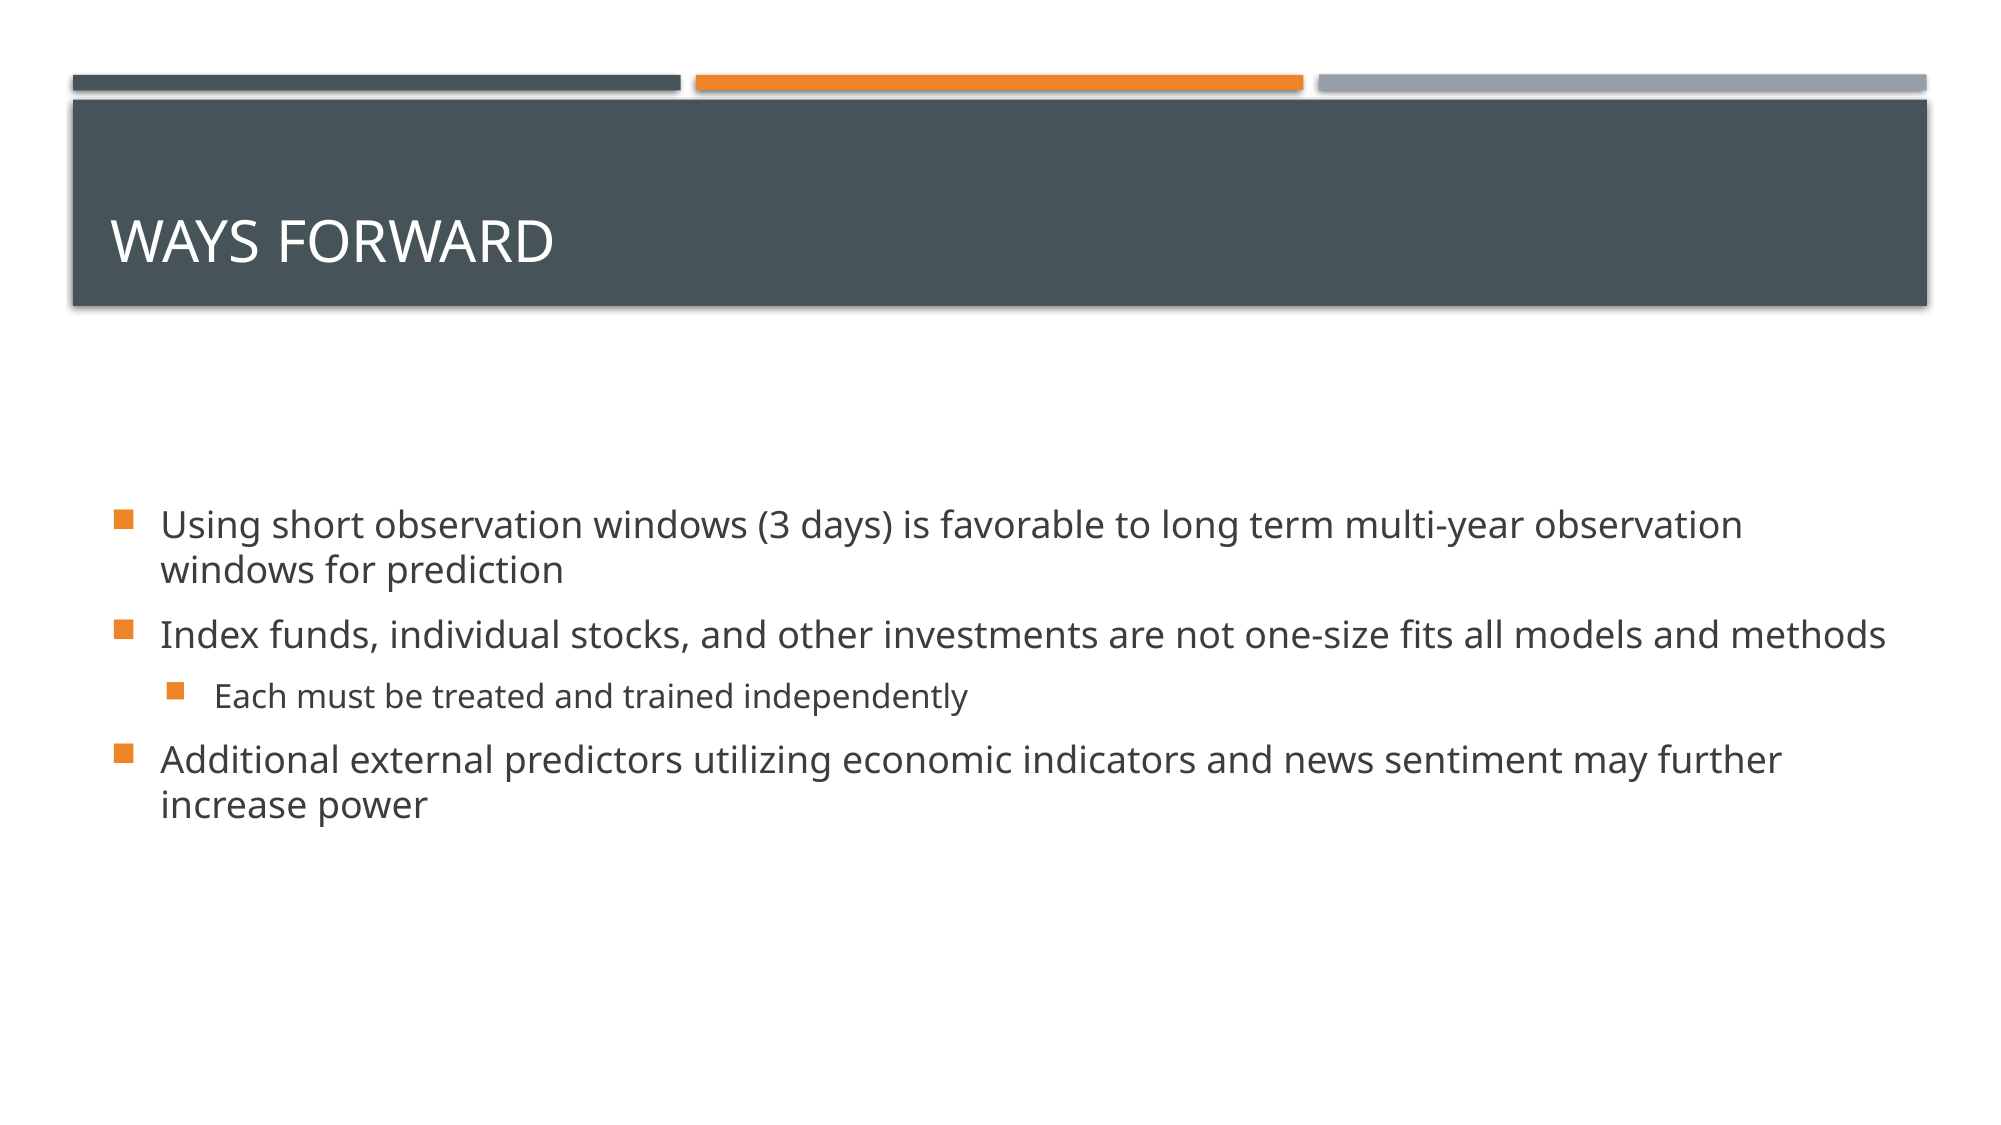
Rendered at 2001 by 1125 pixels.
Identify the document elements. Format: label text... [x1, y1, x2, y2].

title Ways forward [95, 119, 1905, 282]
list Using short observation windows (3 days) is favorable to long term multi-year observation windows for prediction Index funds, individual stocks, and other investments are not one-size fits all models and methods Each must be treated and trained independently Additional external predictors utilizing economic indicators and news sentiment may further increase power [95, 365, 1905, 962]
